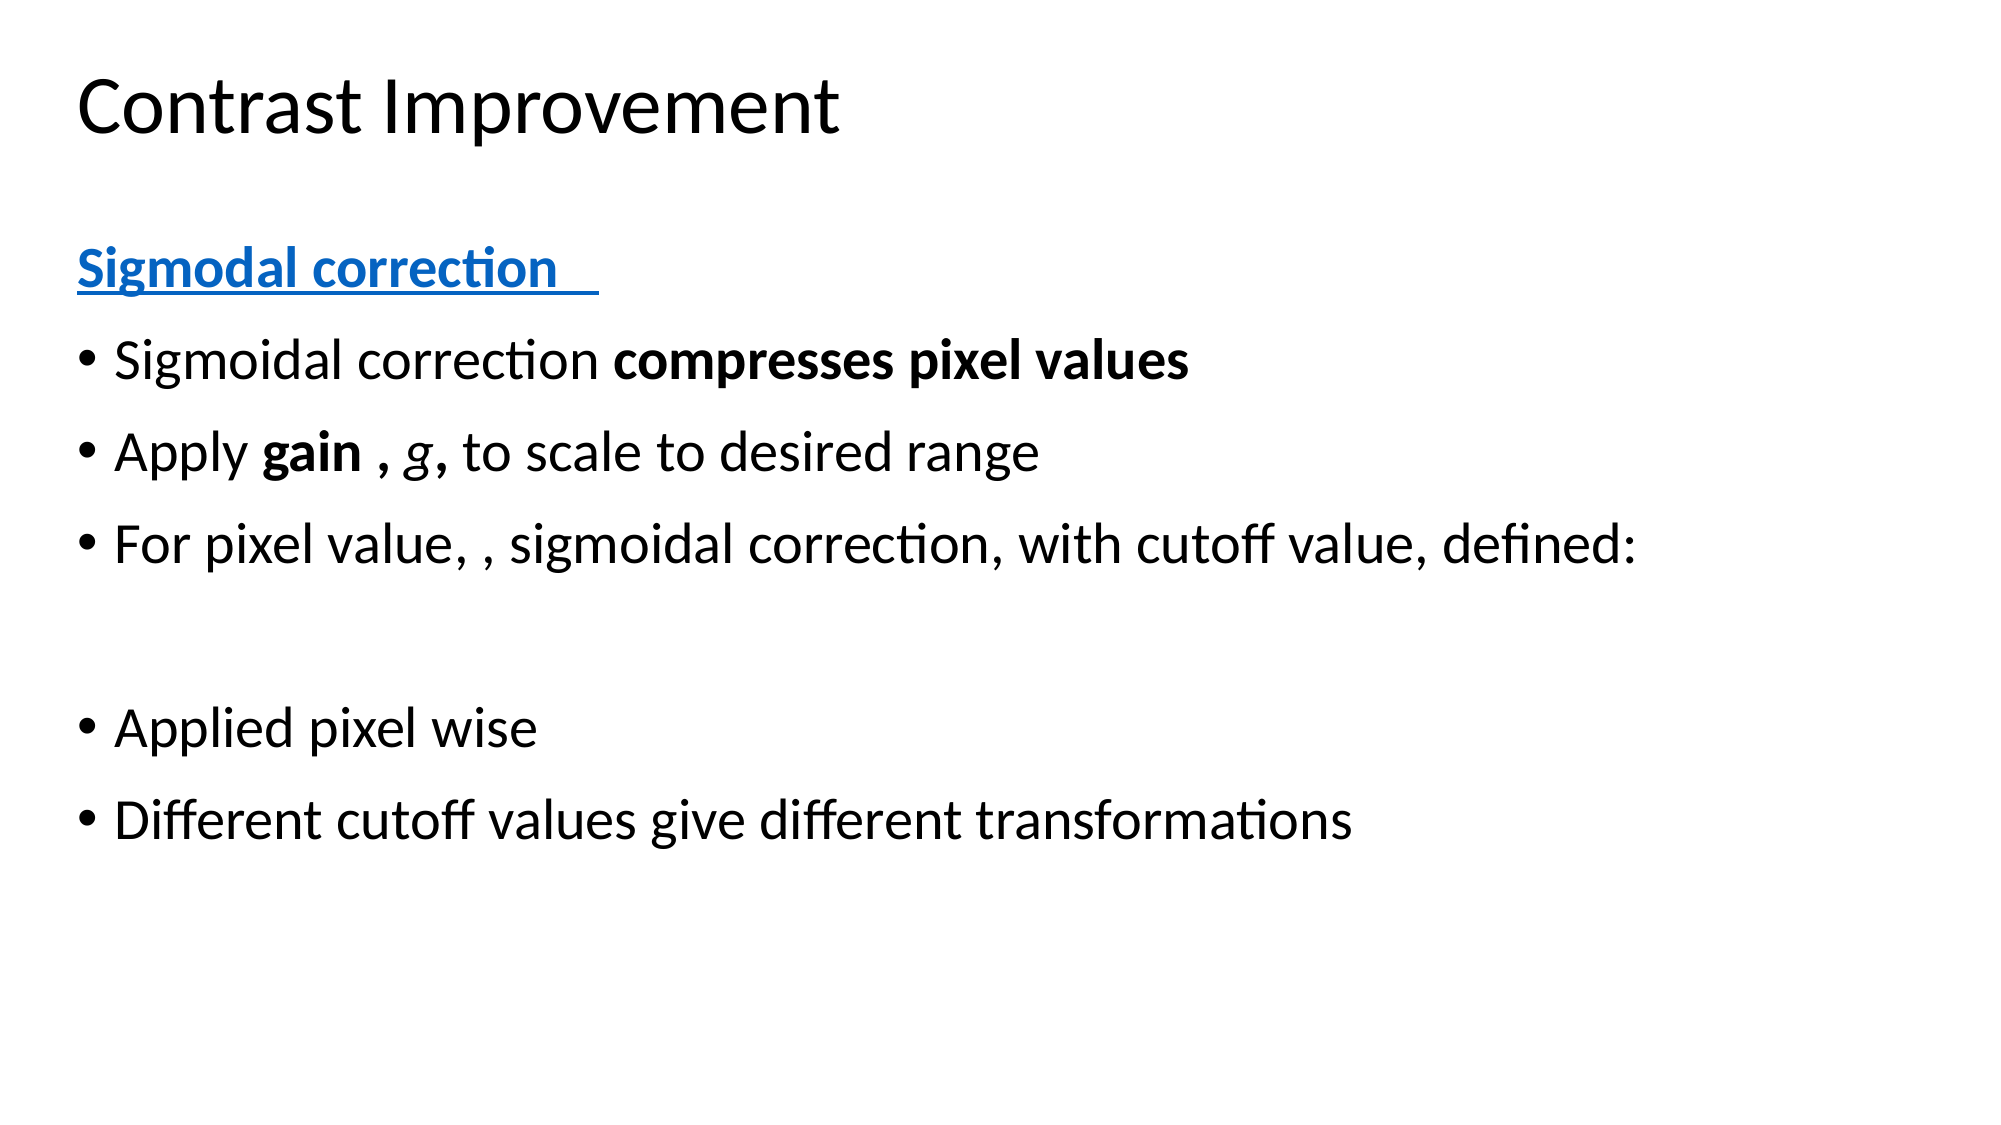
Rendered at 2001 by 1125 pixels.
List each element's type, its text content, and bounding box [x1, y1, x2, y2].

title Contrast Improvement [62, 48, 1984, 166]
